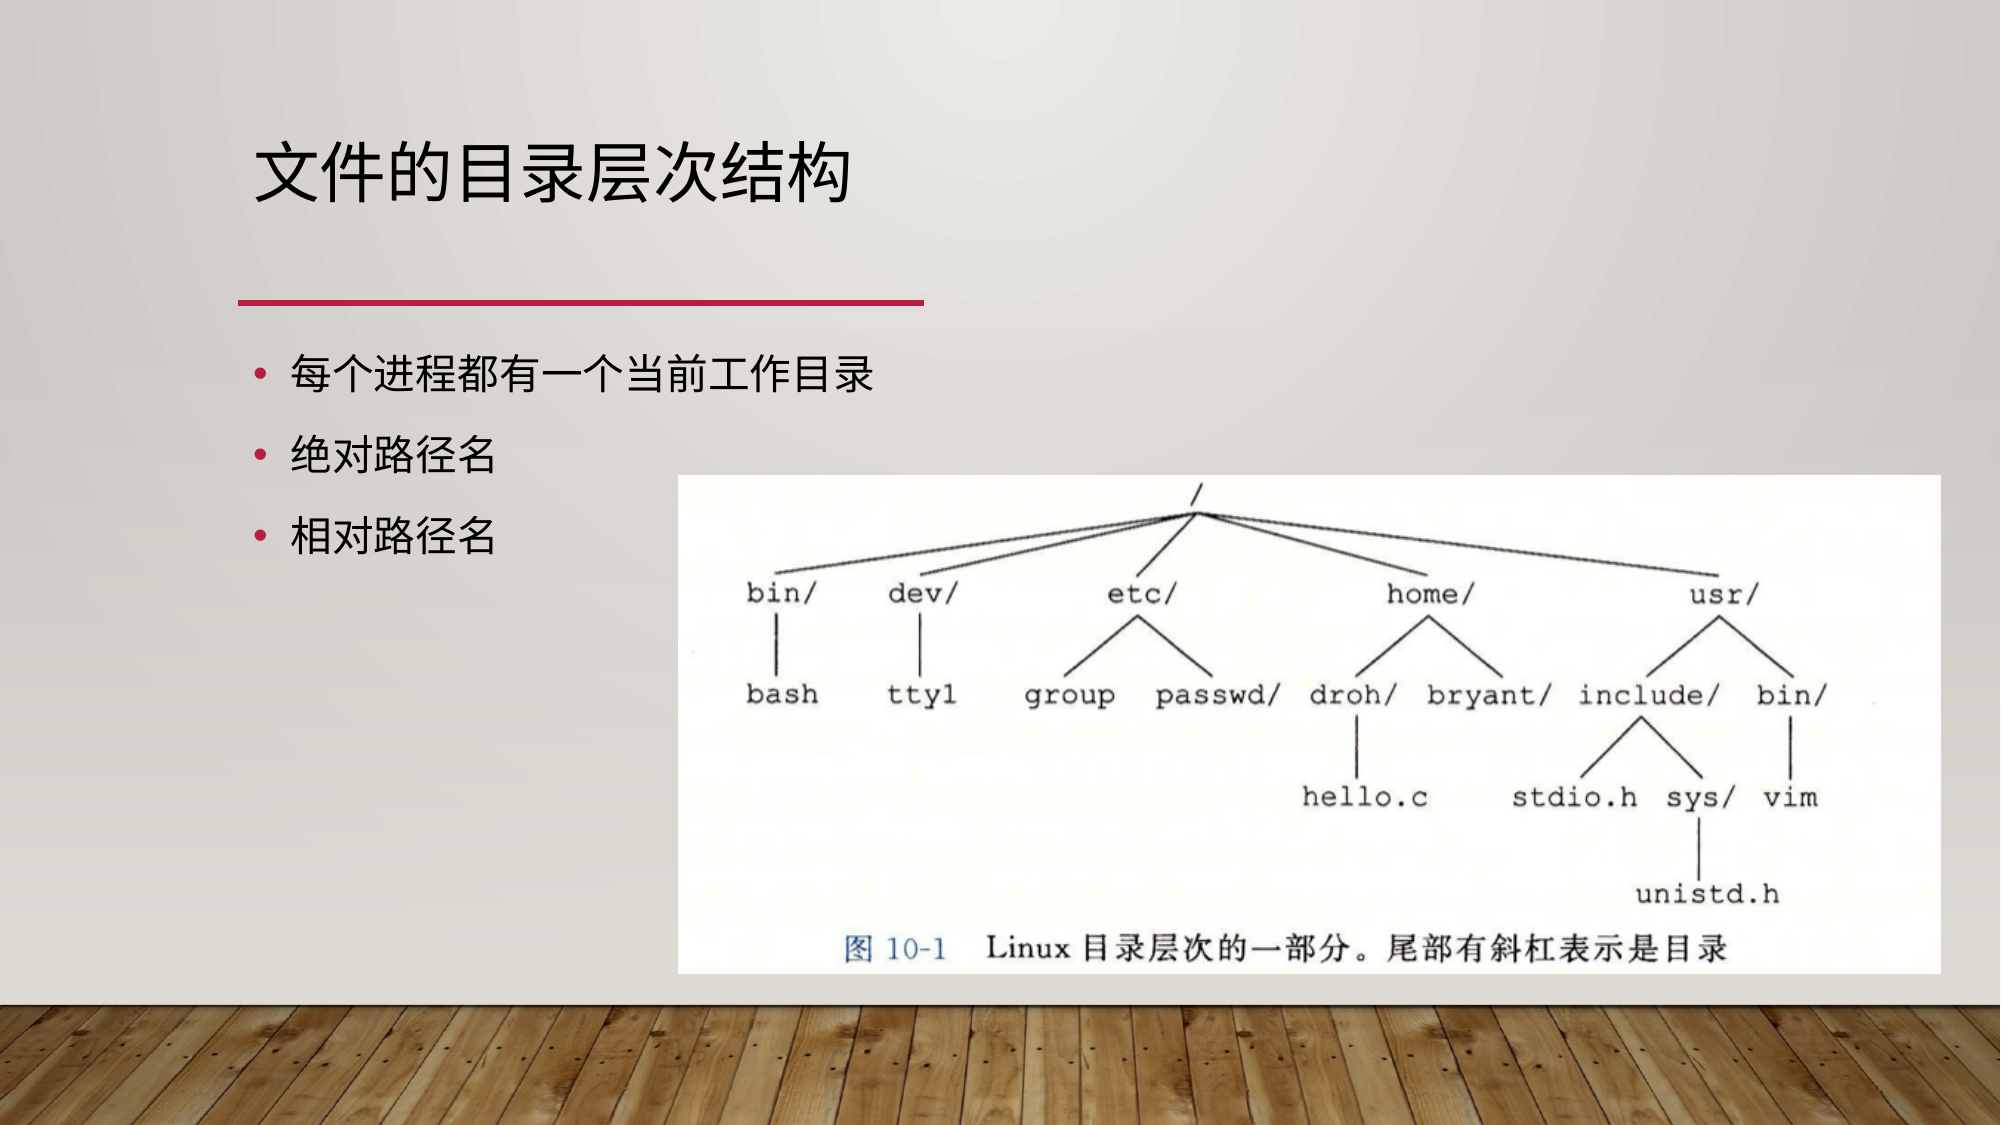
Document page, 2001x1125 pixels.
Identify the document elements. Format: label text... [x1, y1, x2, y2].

picture [678, 474, 1941, 974]
text_box [0, 0, 2000, 330]
list 每个进程都有一个当前工作目录 绝对路径名 相对路径名 [238, 330, 923, 897]
text_box [0, 330, 2000, 1004]
title 文件的目录层次结构 [238, 131, 924, 302]
picture [0, 1006, 2000, 1125]
